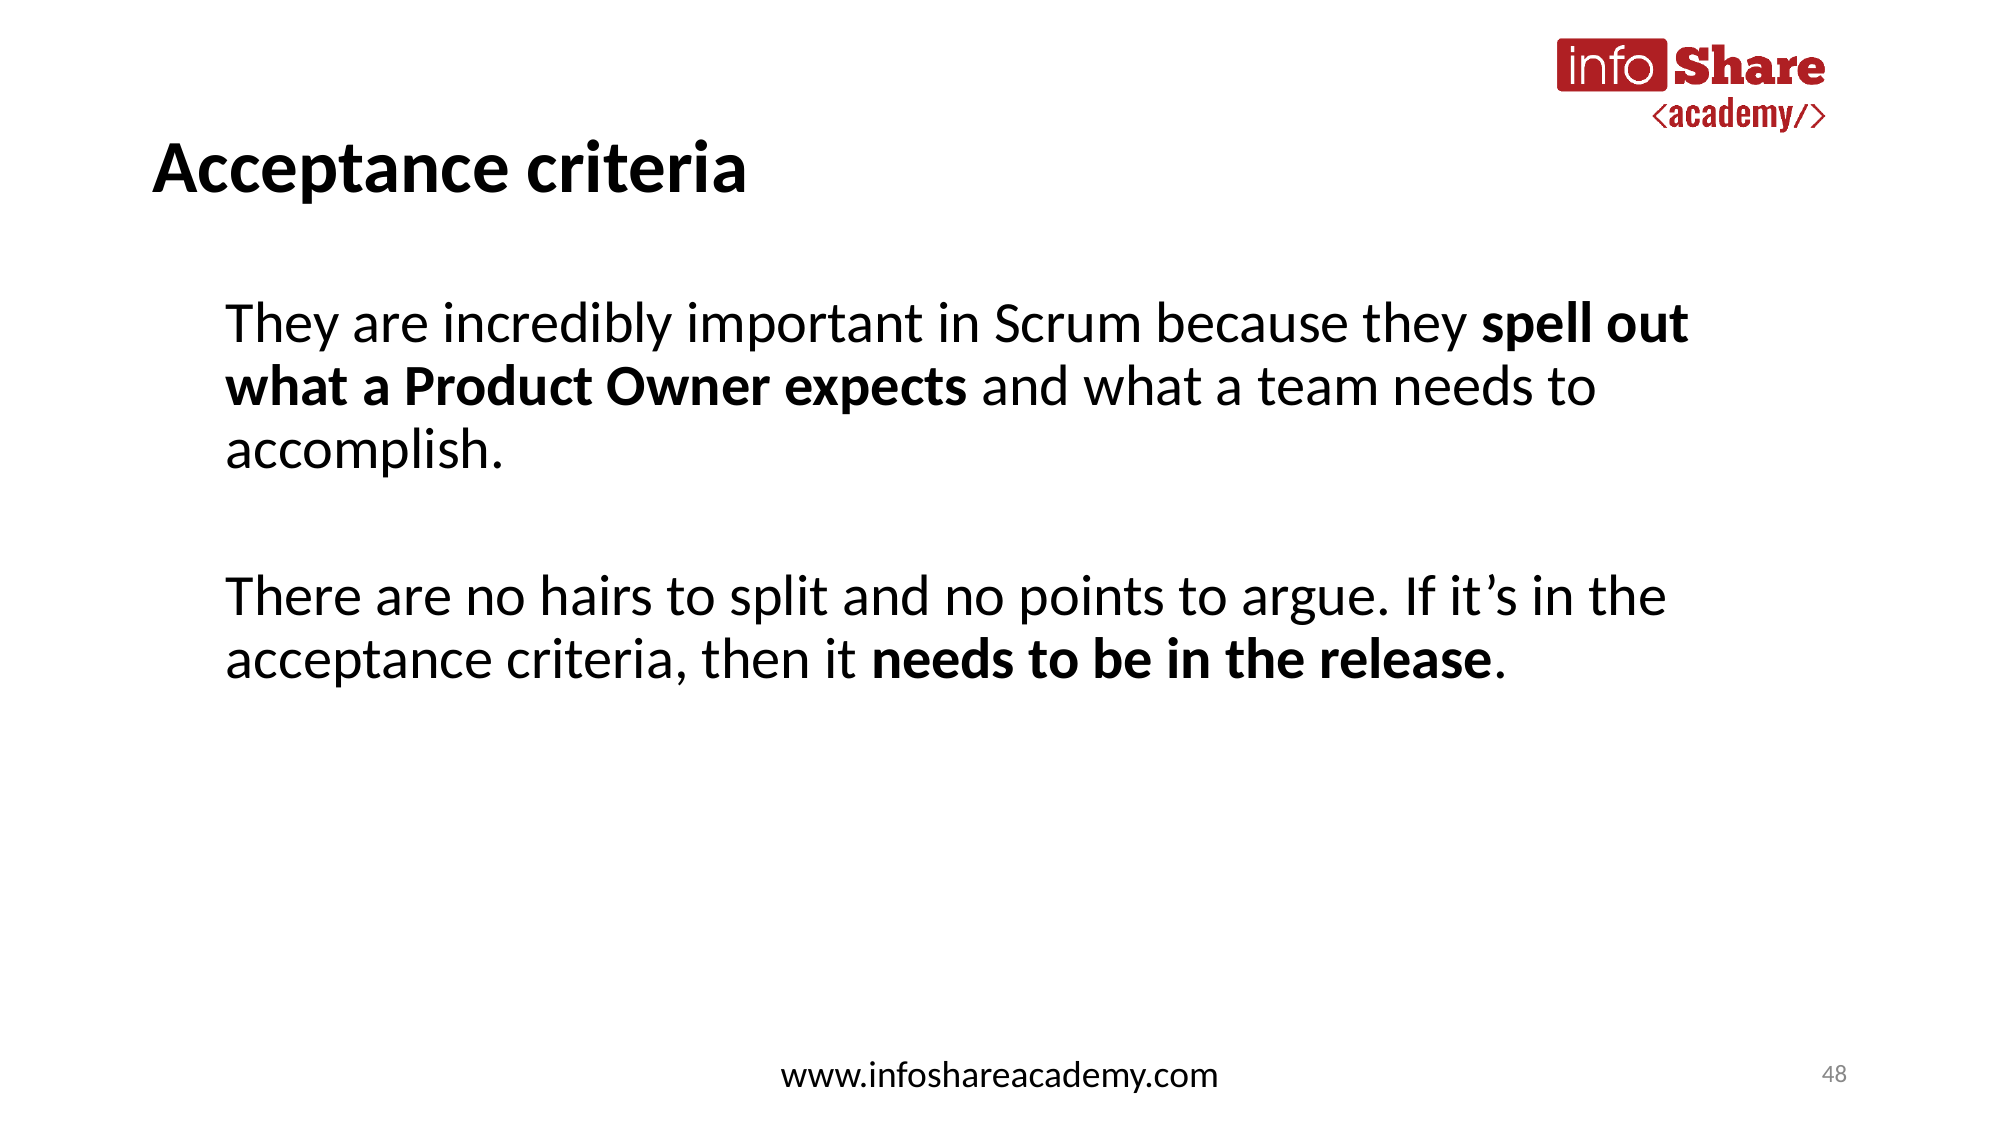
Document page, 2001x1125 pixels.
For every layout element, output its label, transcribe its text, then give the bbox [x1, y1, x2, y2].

footer www.infoshareacademy.com [662, 1042, 1338, 1103]
title Acceptance criteria [137, 59, 1863, 278]
slide_number 48 [1412, 1042, 1863, 1103]
list They are incredibly important in Scrum because they spell out what a Product Owner expects and what a team needs to accomplish. There are no hairs to split and no points to argue. If it’s in the acceptance criteria, then it needs to be in the release. [181, 277, 1718, 992]
picture [1516, 0, 1865, 174]
